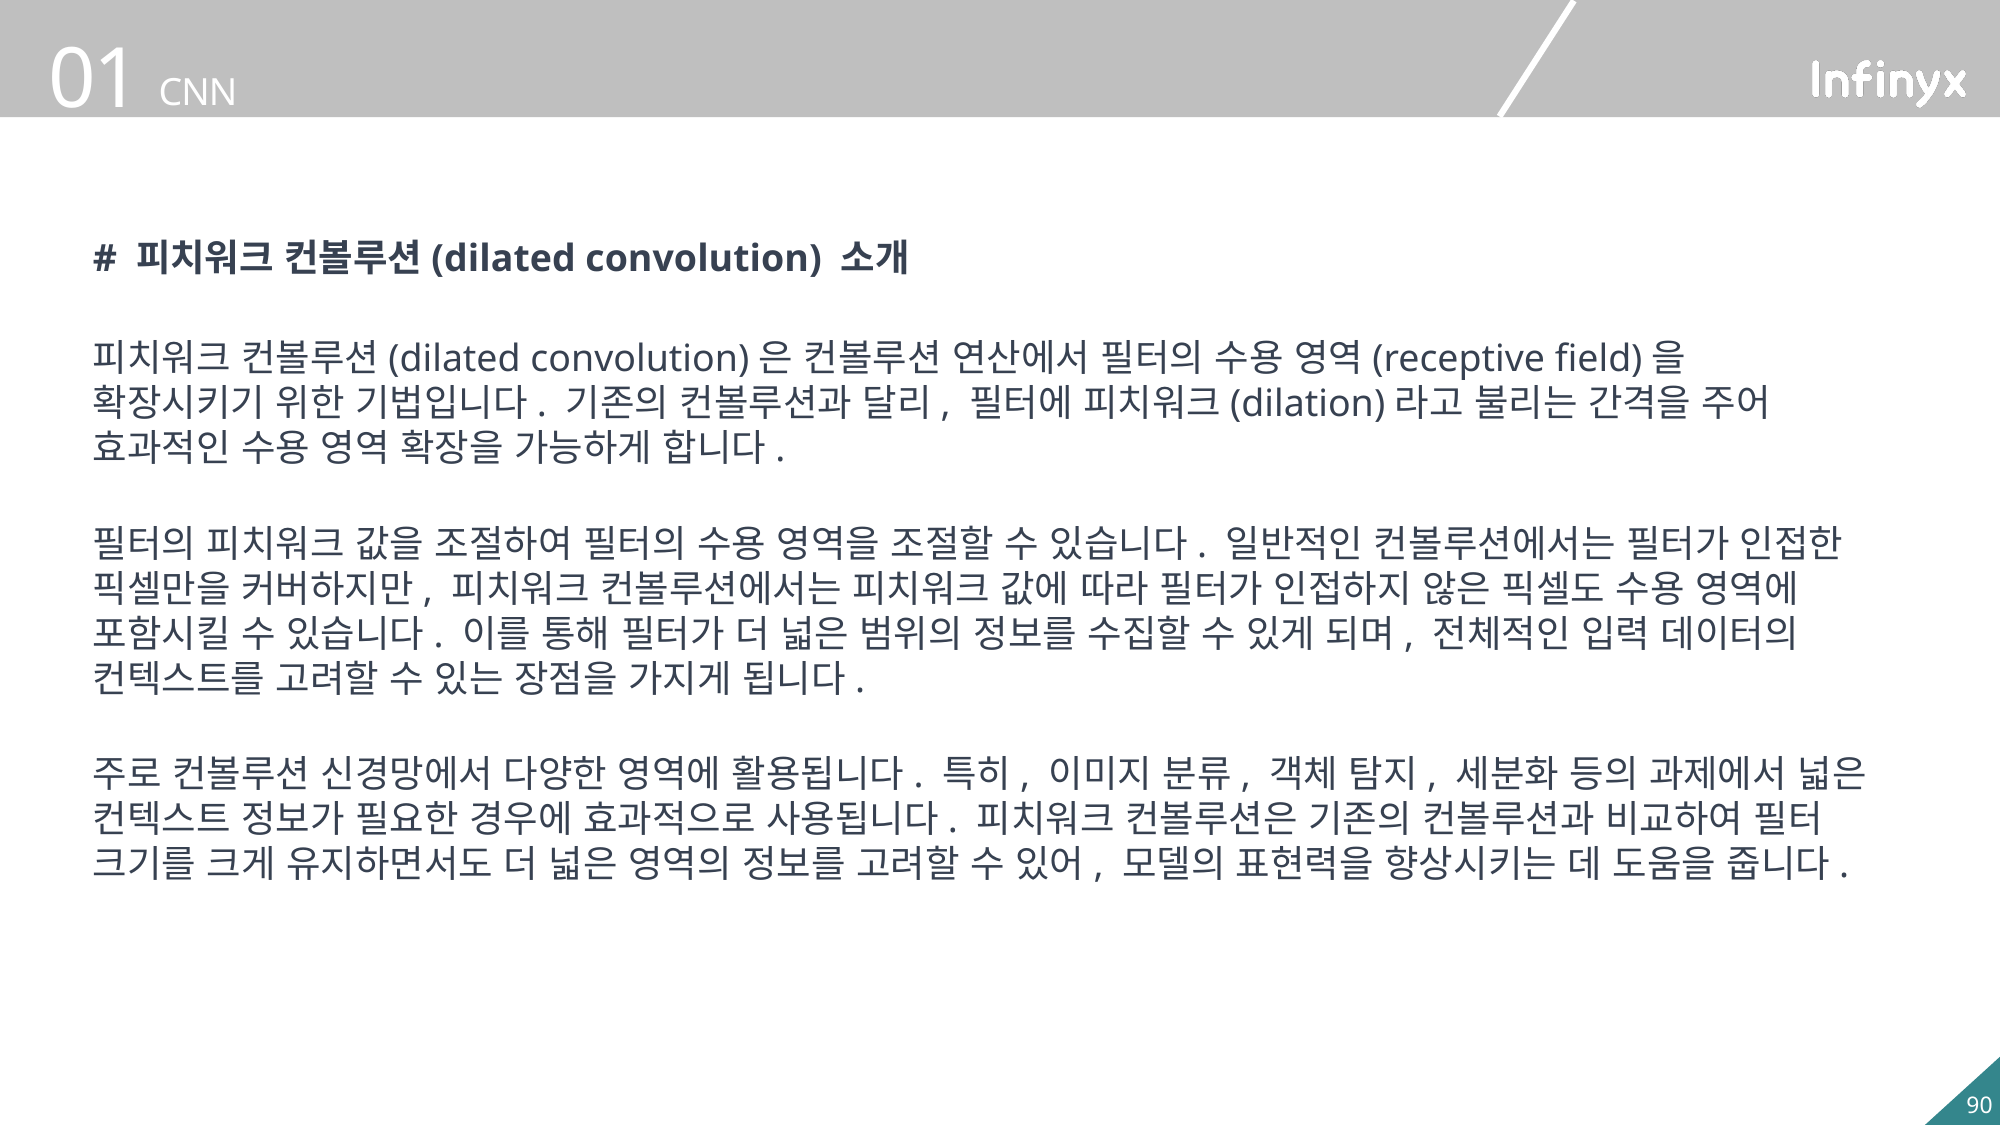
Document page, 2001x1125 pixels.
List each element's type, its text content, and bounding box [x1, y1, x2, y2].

text_box 필터의 피치워크 값을 조절하여 필터의 수용 영역을 조절할 수 있습니다. 일반적인 컨볼루션에서는 필터가 인접한 픽셀만을 커버하지만, 피치워크 컨볼루션에서는 피치워크 값에 따라 필터가 인접하지 않은 픽셀도 수용 영역에 포함시킬 수 있습니다. 이를 통해 필터가 더 넓은 범위의 정보를 수집할 수 있게 되며, 전체적인 입력 데이터의 컨텍스트를 고려할 수 있는 장점을 가지게 됩니다. [78, 512, 1888, 707]
picture [1812, 60, 1966, 108]
text_box 주로 컨볼루션 신경망에서 다양한 영역에 활용됩니다. 특히, 이미지 분류, 객체 탐지, 세분화 등의 과제에서 넓은 컨텍스트 정보가 필요한 경우에 효과적으로 사용됩니다. 피치워크 컨볼루션은 기존의 컨볼루션과 비교하여 필터 크기를 크게 유지하면서도 더 넓은 영역의 정보를 고려할 수 있어, 모델의 표현력을 향상시키는 데 도움을 줍니다. [78, 742, 1888, 893]
text_box 피치워크 컨볼루션(dilated convolution)은 컨볼루션 연산에서 필터의 수용 영역(receptive field)을 확장시키기 위한 기법입니다. 기존의 컨볼루션과 달리, 필터에 피치워크(dilation)라고 불리는 간격을 주어 효과적인 수용 영역 확장을 가능하게 합니다. [78, 326, 1834, 477]
text_box # 피치워크 컨볼루션(dilated convolution) 소개 [78, 227, 1083, 287]
